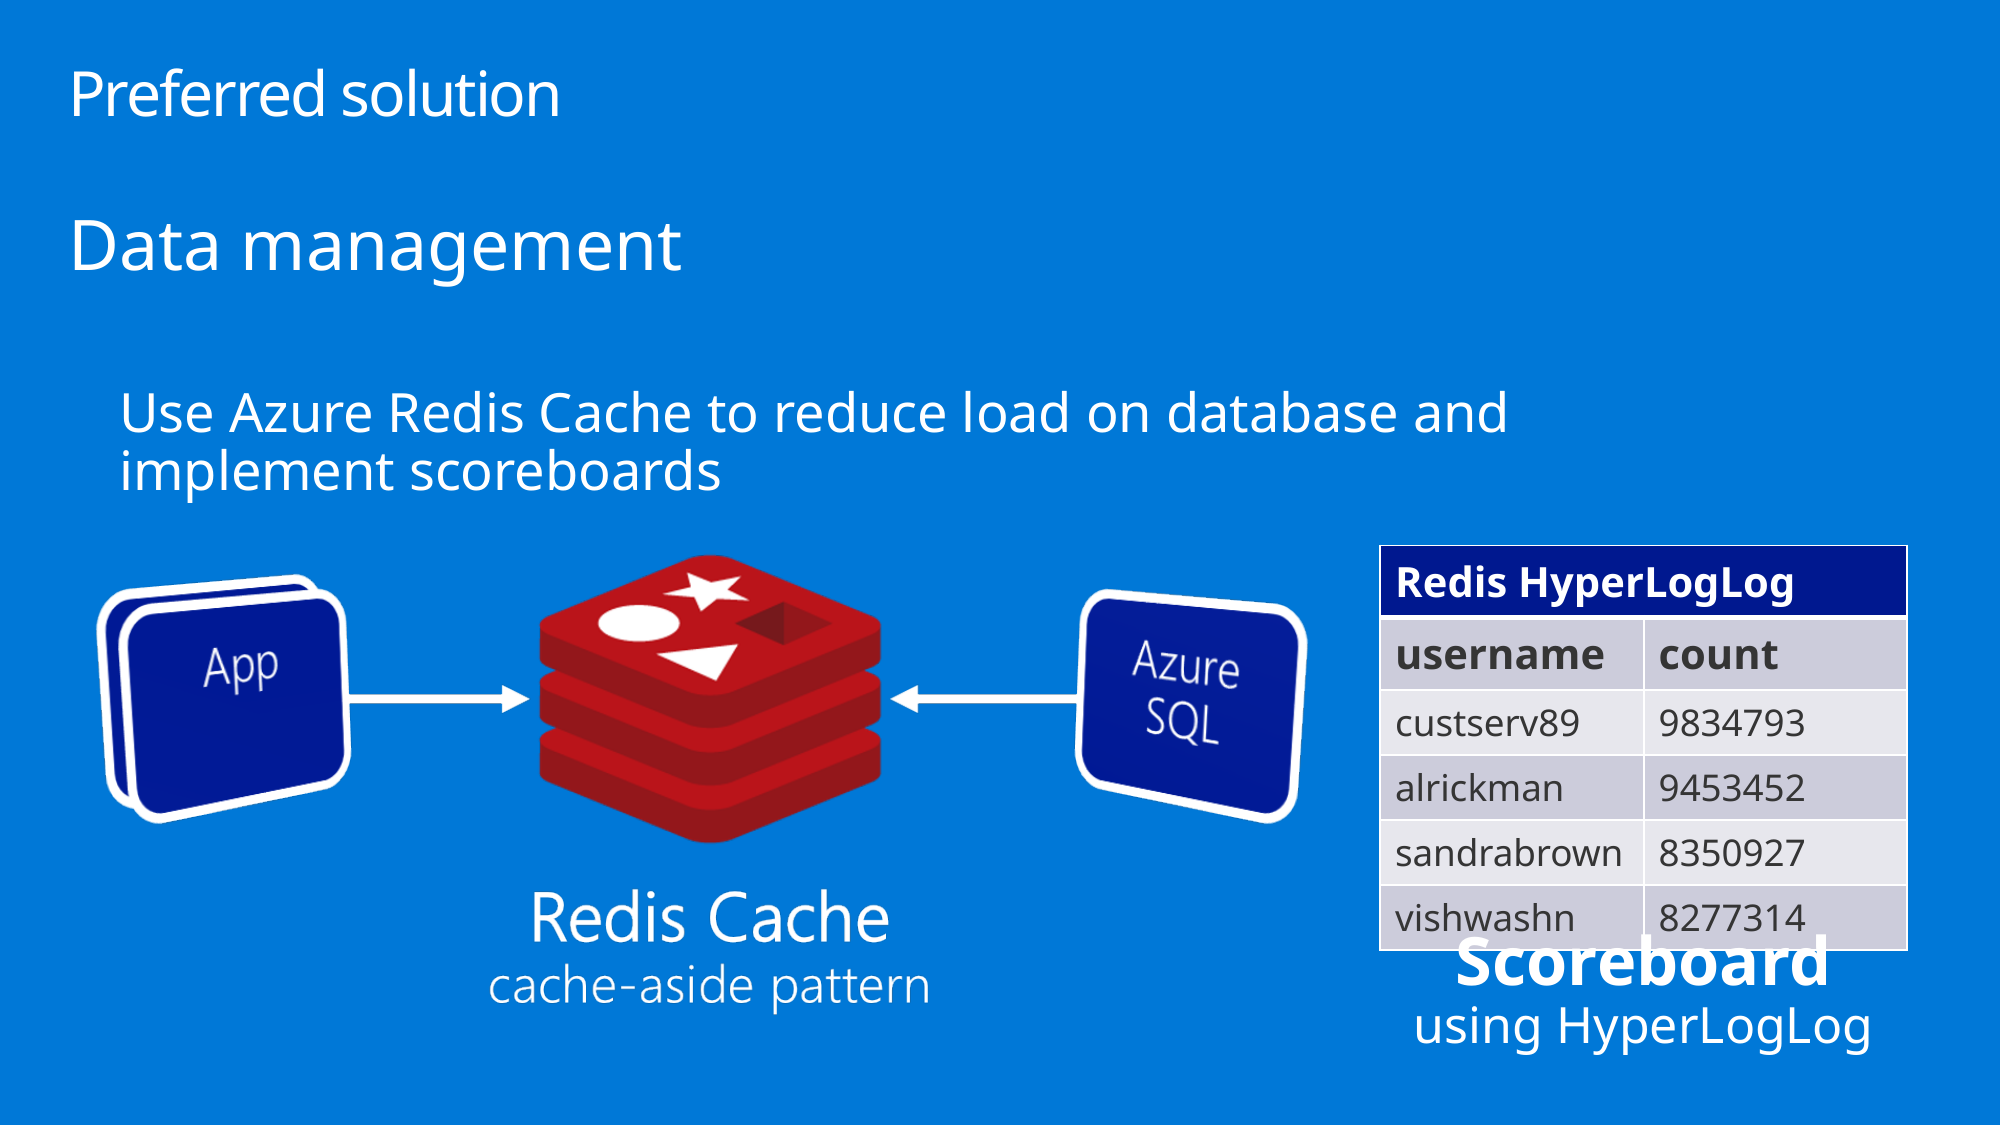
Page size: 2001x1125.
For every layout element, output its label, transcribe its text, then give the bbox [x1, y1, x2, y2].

picture [92, 545, 1313, 1041]
table_cell username [1381, 620, 1643, 689]
table_cell custserv89 [1381, 691, 1643, 754]
table_cell sandrabrown [1381, 821, 1643, 884]
text_box Scoreboard using HyperLogLog [1384, 904, 1904, 1079]
table_cell 8350927 [1645, 821, 1906, 884]
table_cell 8277314 [1645, 886, 1906, 949]
table_cell 9453452 [1645, 756, 1906, 819]
list Data management Use Azure Redis Cache to reduce load on database and implement scoreboards [44, 196, 1553, 520]
title Preferred solution [44, 47, 1957, 196]
table_header Redis HyperLogLog [1381, 546, 1906, 615]
table_cell alrickman [1381, 756, 1643, 819]
table_cell count [1645, 620, 1906, 689]
table_cell 9834793 [1645, 691, 1906, 754]
table_cell vishwashn [1381, 886, 1643, 949]
